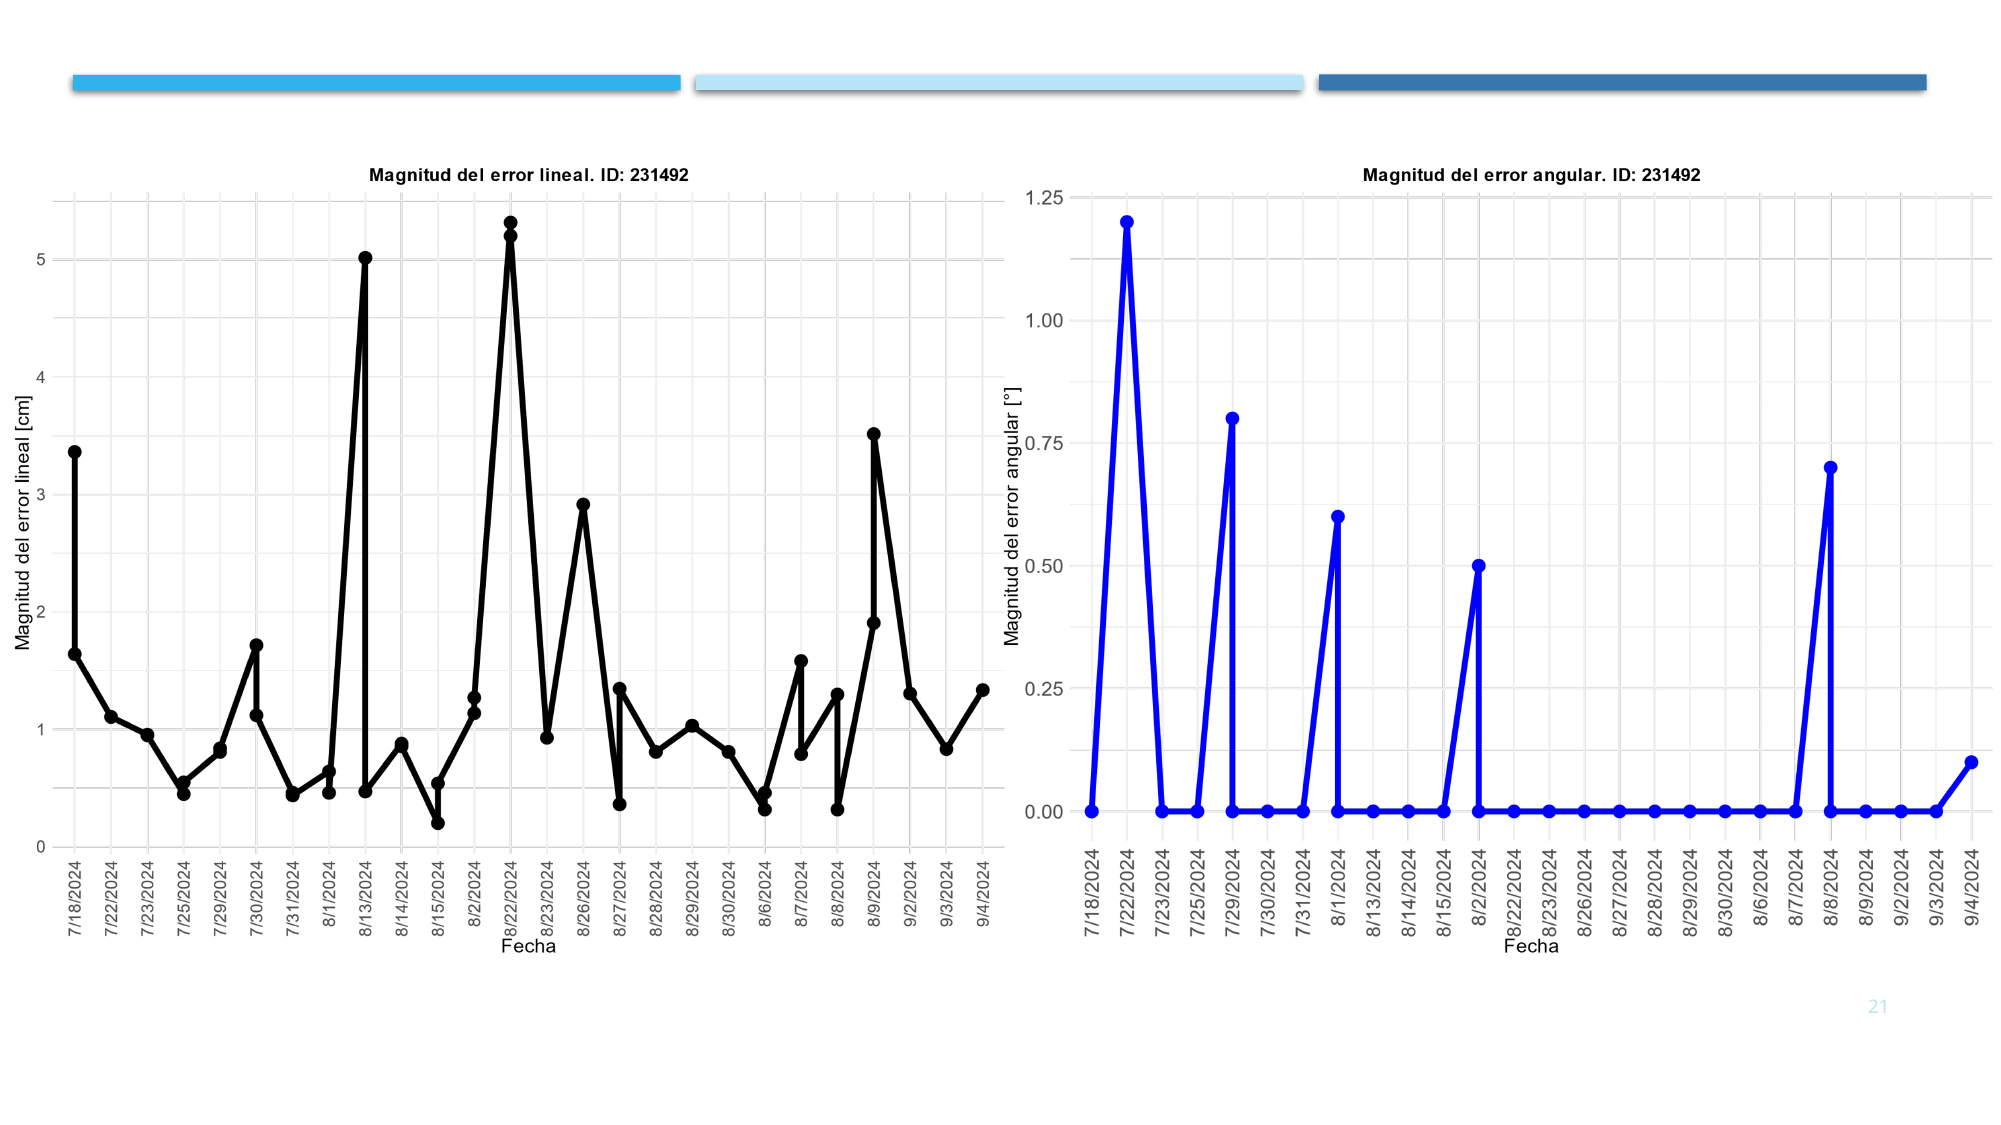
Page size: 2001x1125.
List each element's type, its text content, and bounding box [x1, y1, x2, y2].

picture [6, 160, 2000, 965]
slide_number 21 [1732, 977, 1905, 1037]
